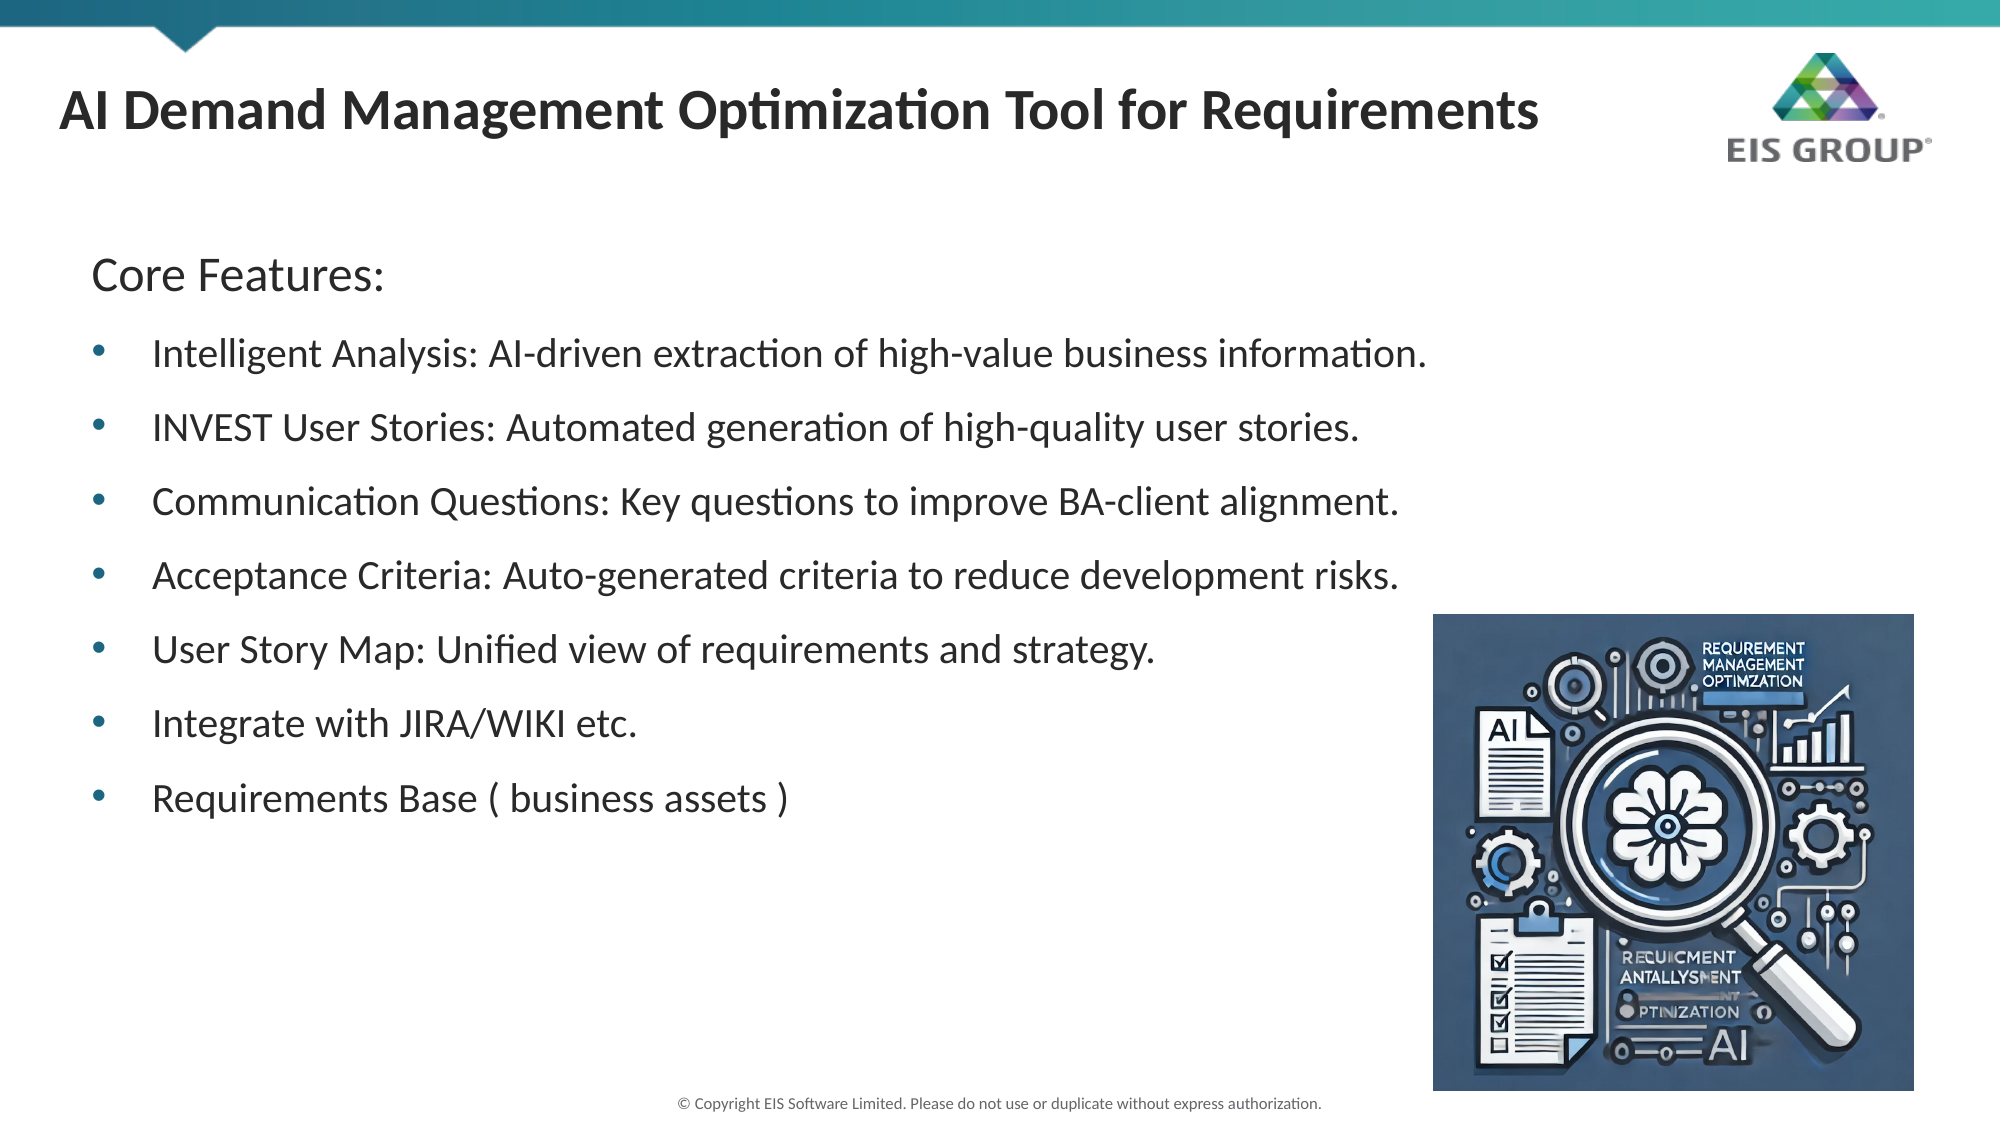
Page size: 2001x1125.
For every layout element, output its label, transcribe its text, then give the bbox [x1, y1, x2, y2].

title AI Demand Management Optimization Tool for Requirements [59, 62, 1698, 177]
picture [1433, 614, 1914, 1091]
list Core Features: Intelligent Analysis: AI-driven extraction of high-value business information. INVEST User Stories: Automated generation of high-quality user stories. Communication Questions: Key questions to improve BA-client alignment. Acceptance Criteria: Auto-generated criteria to reduce development risks. User Story Map: Unified view of requirements and strategy. Integrate with JIRA/WIKI etc. Requirements Base ( business assets ) [62, 233, 1948, 1019]
picture [0, 0, 2000, 162]
